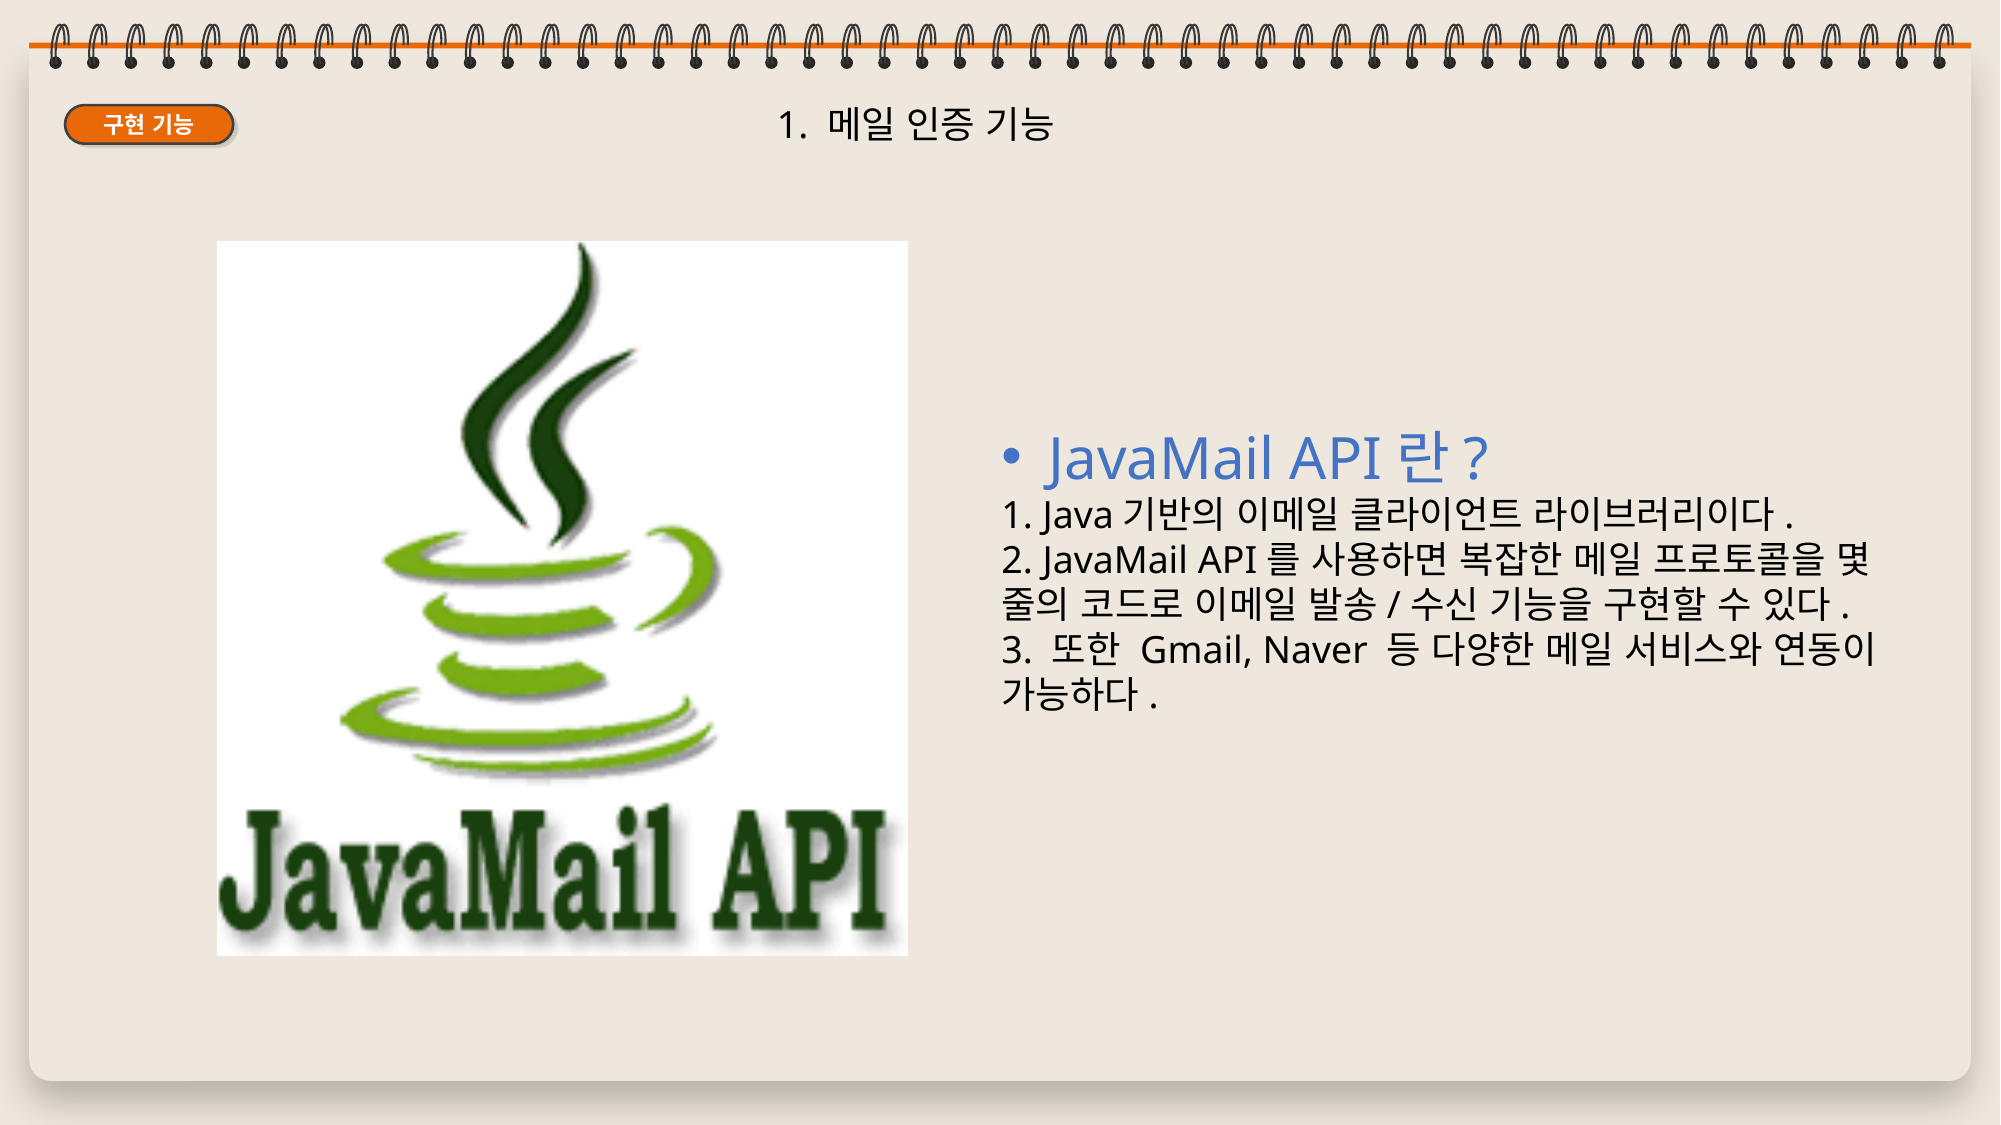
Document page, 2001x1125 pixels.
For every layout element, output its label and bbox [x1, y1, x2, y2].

text_box [29, 24, 1971, 1082]
picture [216, 241, 908, 956]
